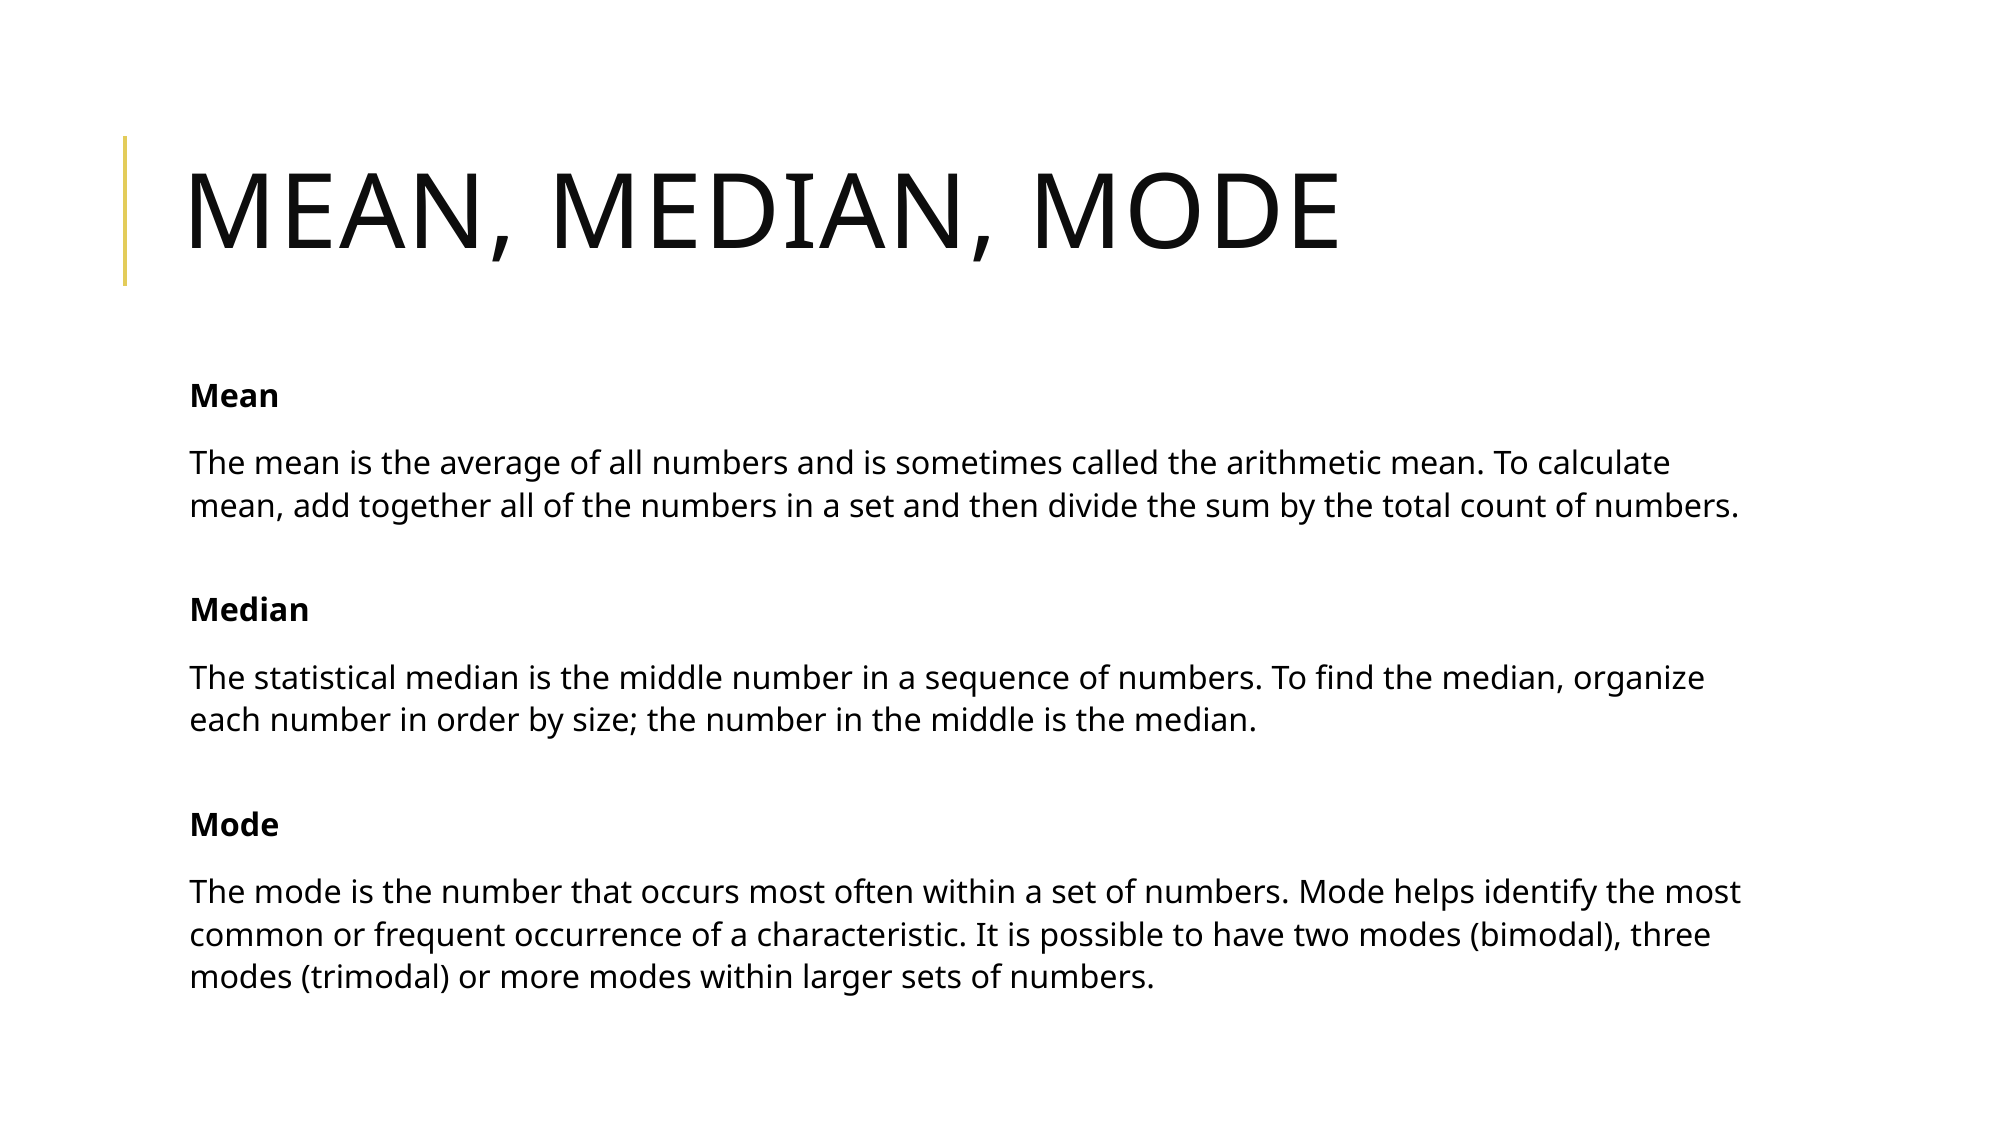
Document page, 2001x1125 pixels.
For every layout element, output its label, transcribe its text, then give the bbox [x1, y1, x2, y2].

title Mean, Median, Mode [168, 96, 1763, 342]
list Mean The mean is the average of all numbers and is sometimes called the arithmetic mean. To calculate mean, add together all of the numbers in a set and then divide the sum by the total count of numbers. Median The statistical median is the middle number in a sequence of numbers. To find the median, organize each number in order by size; the number in the middle is the median. Mode The mode is the number that occurs most often within a set of numbers. Mode helps identify the most common or frequent occurrence of a characteristic. It is possible to have two modes (bimodal), three modes (trimodal) or more modes within larger sets of numbers. [168, 363, 1763, 1035]
